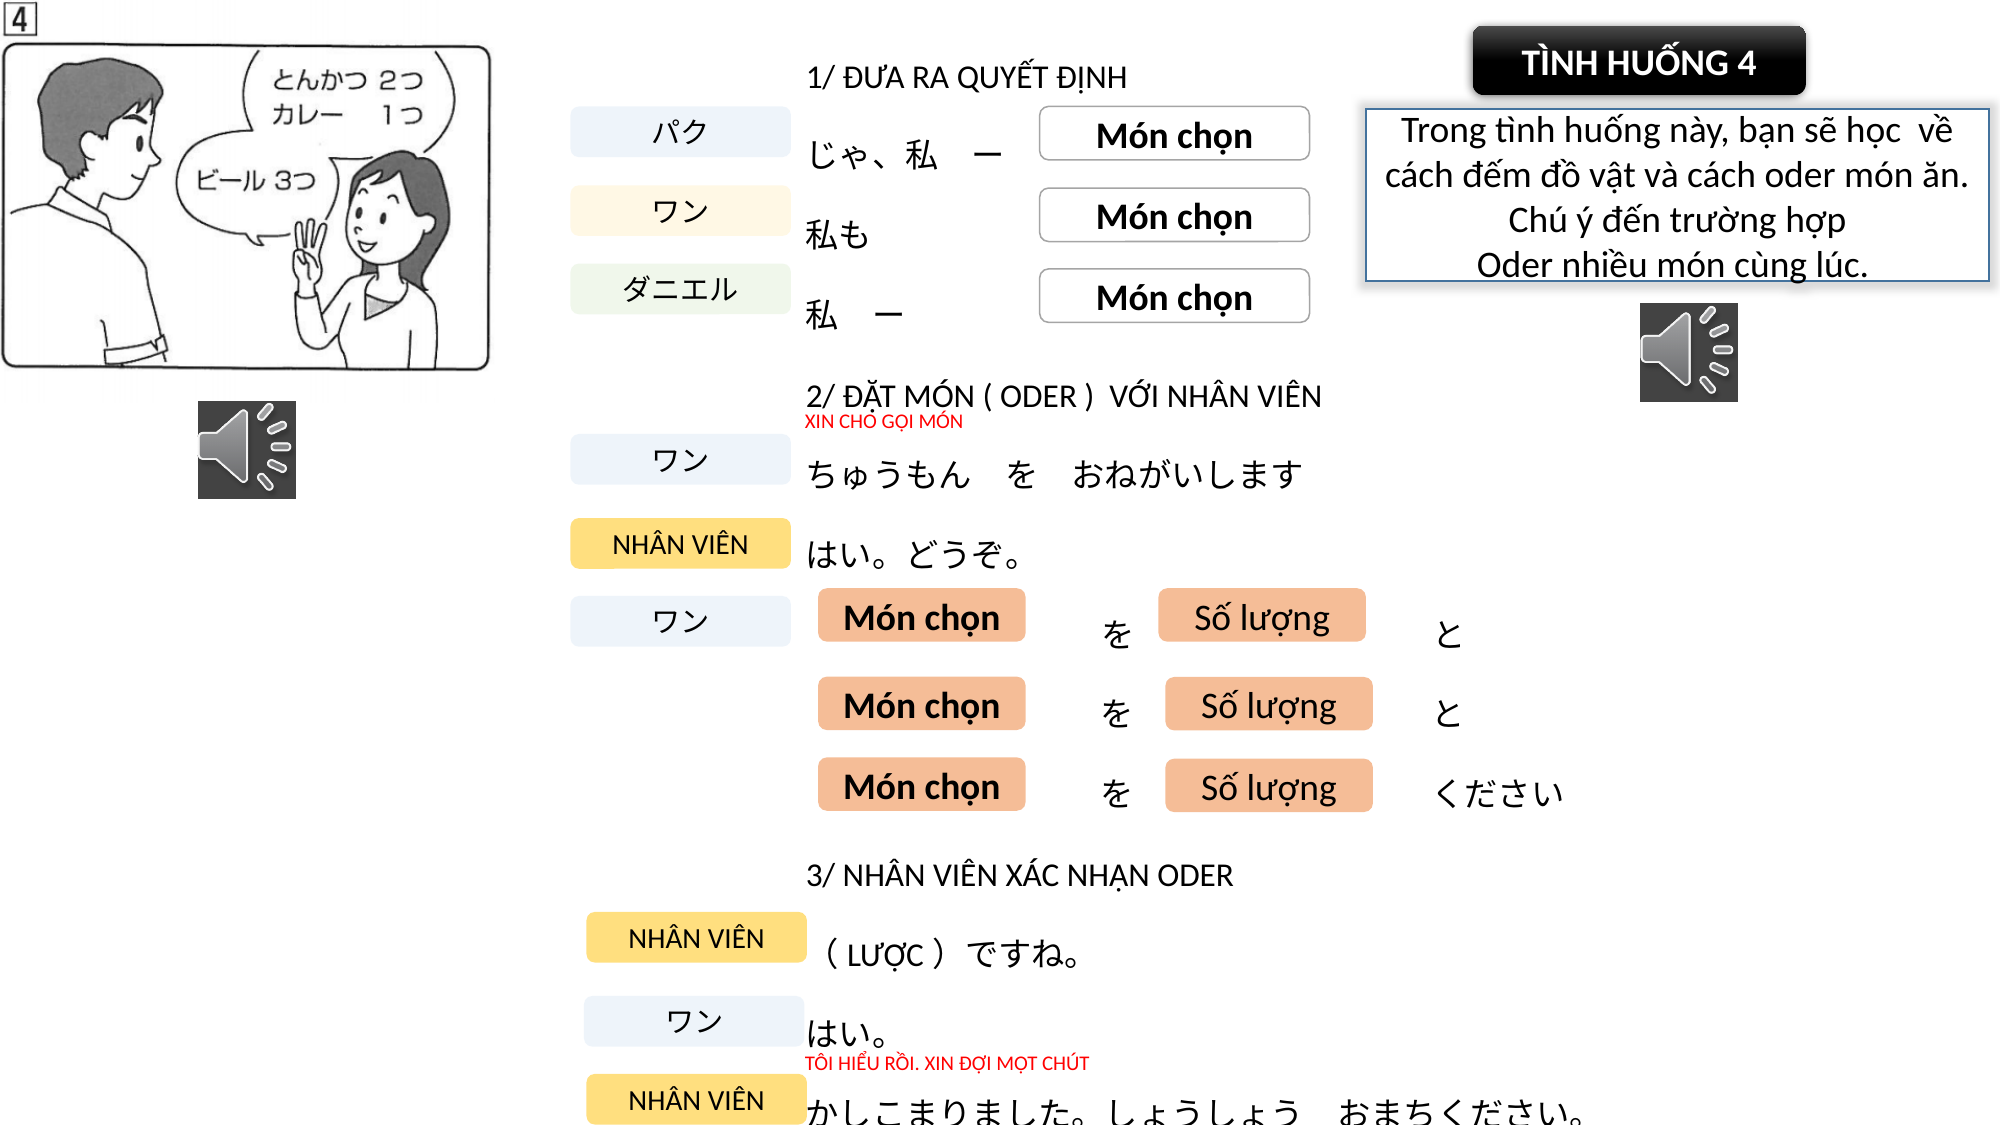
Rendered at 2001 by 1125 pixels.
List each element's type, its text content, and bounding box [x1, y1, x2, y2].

text_box Số lượng [1158, 588, 1367, 642]
text_box ダニエル [570, 263, 791, 315]
text_box Món chọn [1039, 106, 1310, 160]
text_box TÌNH HUỐNG 4 [1472, 25, 1806, 96]
text_box Món chọn [818, 588, 1026, 642]
text_box Trong tình huống này, bạn sẽ học về cách đếm đồ vật và cách oder món ăn. Chú ý đến trường hợp Oder nhiều món cùng lúc. [1365, 108, 1990, 282]
text_box 1/ ĐƯA RA QUYẾT ĐỊNH じゃ、私 ー 私も 私 ー 2/ ĐẶT MÓN ( ODER ) VỚI NHÂN VIÊN ちゅうもん を おねがいします はい。どうぞ。 を と を と を ください 3/ NHÂN VIÊN XÁC NHẬN ODER （LƯỢC）ですね。 はい。 かしこまりました。しょうしょう おまちください。 [791, 7, 1829, 1125]
text_box パク [570, 106, 791, 158]
text_box Món chọn [1039, 268, 1310, 323]
text_box TÔI HIỂU RỒI. XIN ĐỢI MỘT CHÚT [790, 1041, 1310, 1082]
text_box NHÂN VIÊN [586, 1073, 807, 1125]
text_box Số lượng [1165, 676, 1373, 731]
text_box NHÂN VIÊN [586, 911, 807, 963]
text_box ワン [583, 995, 805, 1047]
text_box ワン [570, 185, 791, 236]
text_box ワン [570, 595, 791, 647]
text_box ワン [570, 433, 791, 485]
text_box XIN CHO GỌI MÓN [790, 400, 1310, 440]
text_box Món chọn [1039, 188, 1310, 242]
text_box Món chọn [818, 757, 1026, 811]
text_box Món chọn [818, 676, 1026, 731]
text_box NHÂN VIÊN [570, 518, 791, 569]
picture [0, 0, 495, 500]
text_box Số lượng [1165, 758, 1373, 813]
picture [1639, 302, 1740, 403]
